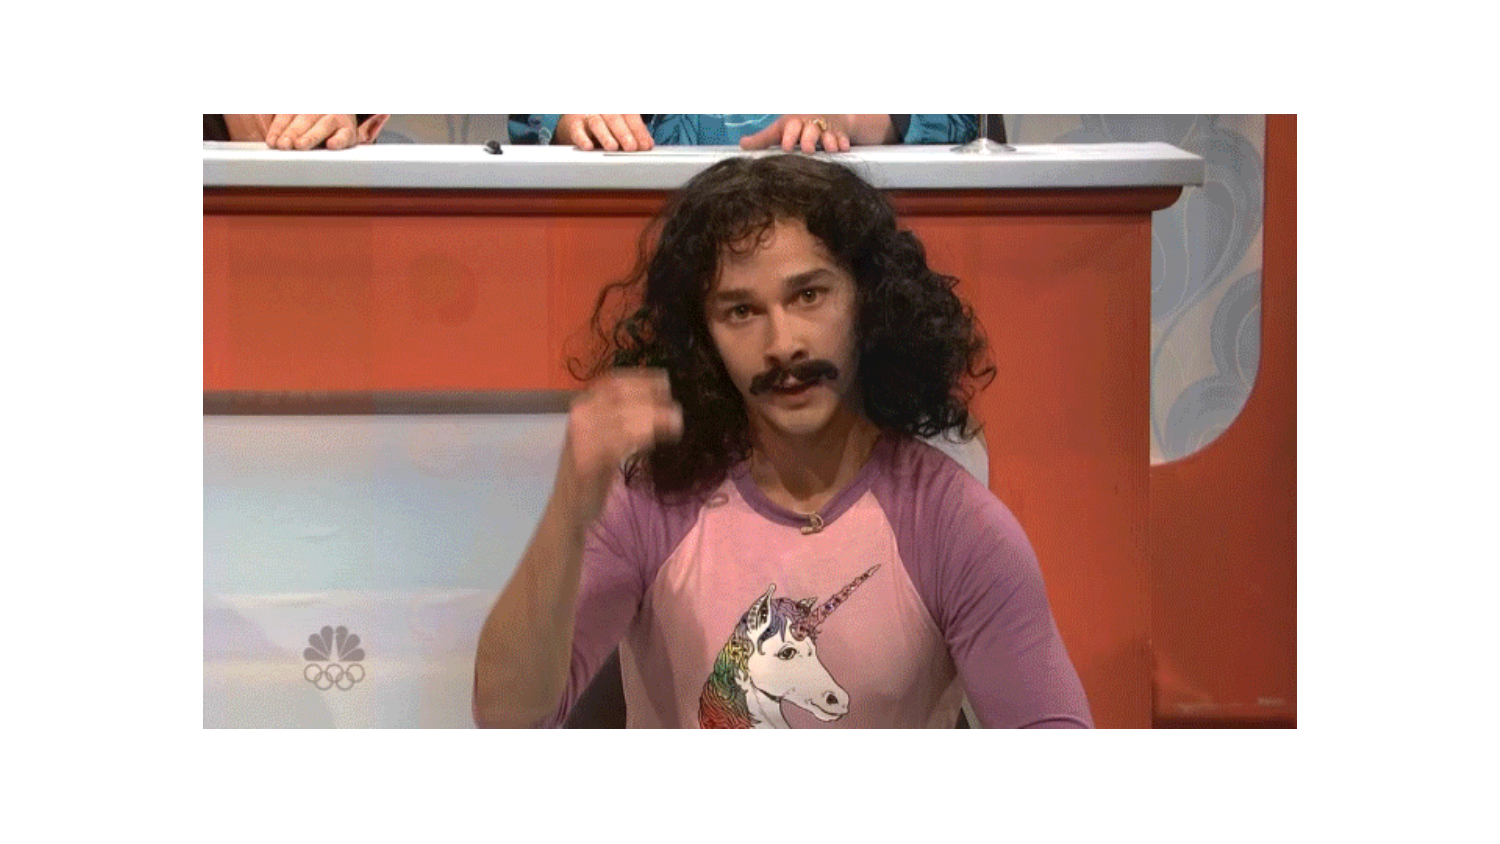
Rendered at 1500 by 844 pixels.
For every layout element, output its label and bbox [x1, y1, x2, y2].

picture [202, 114, 1298, 730]
